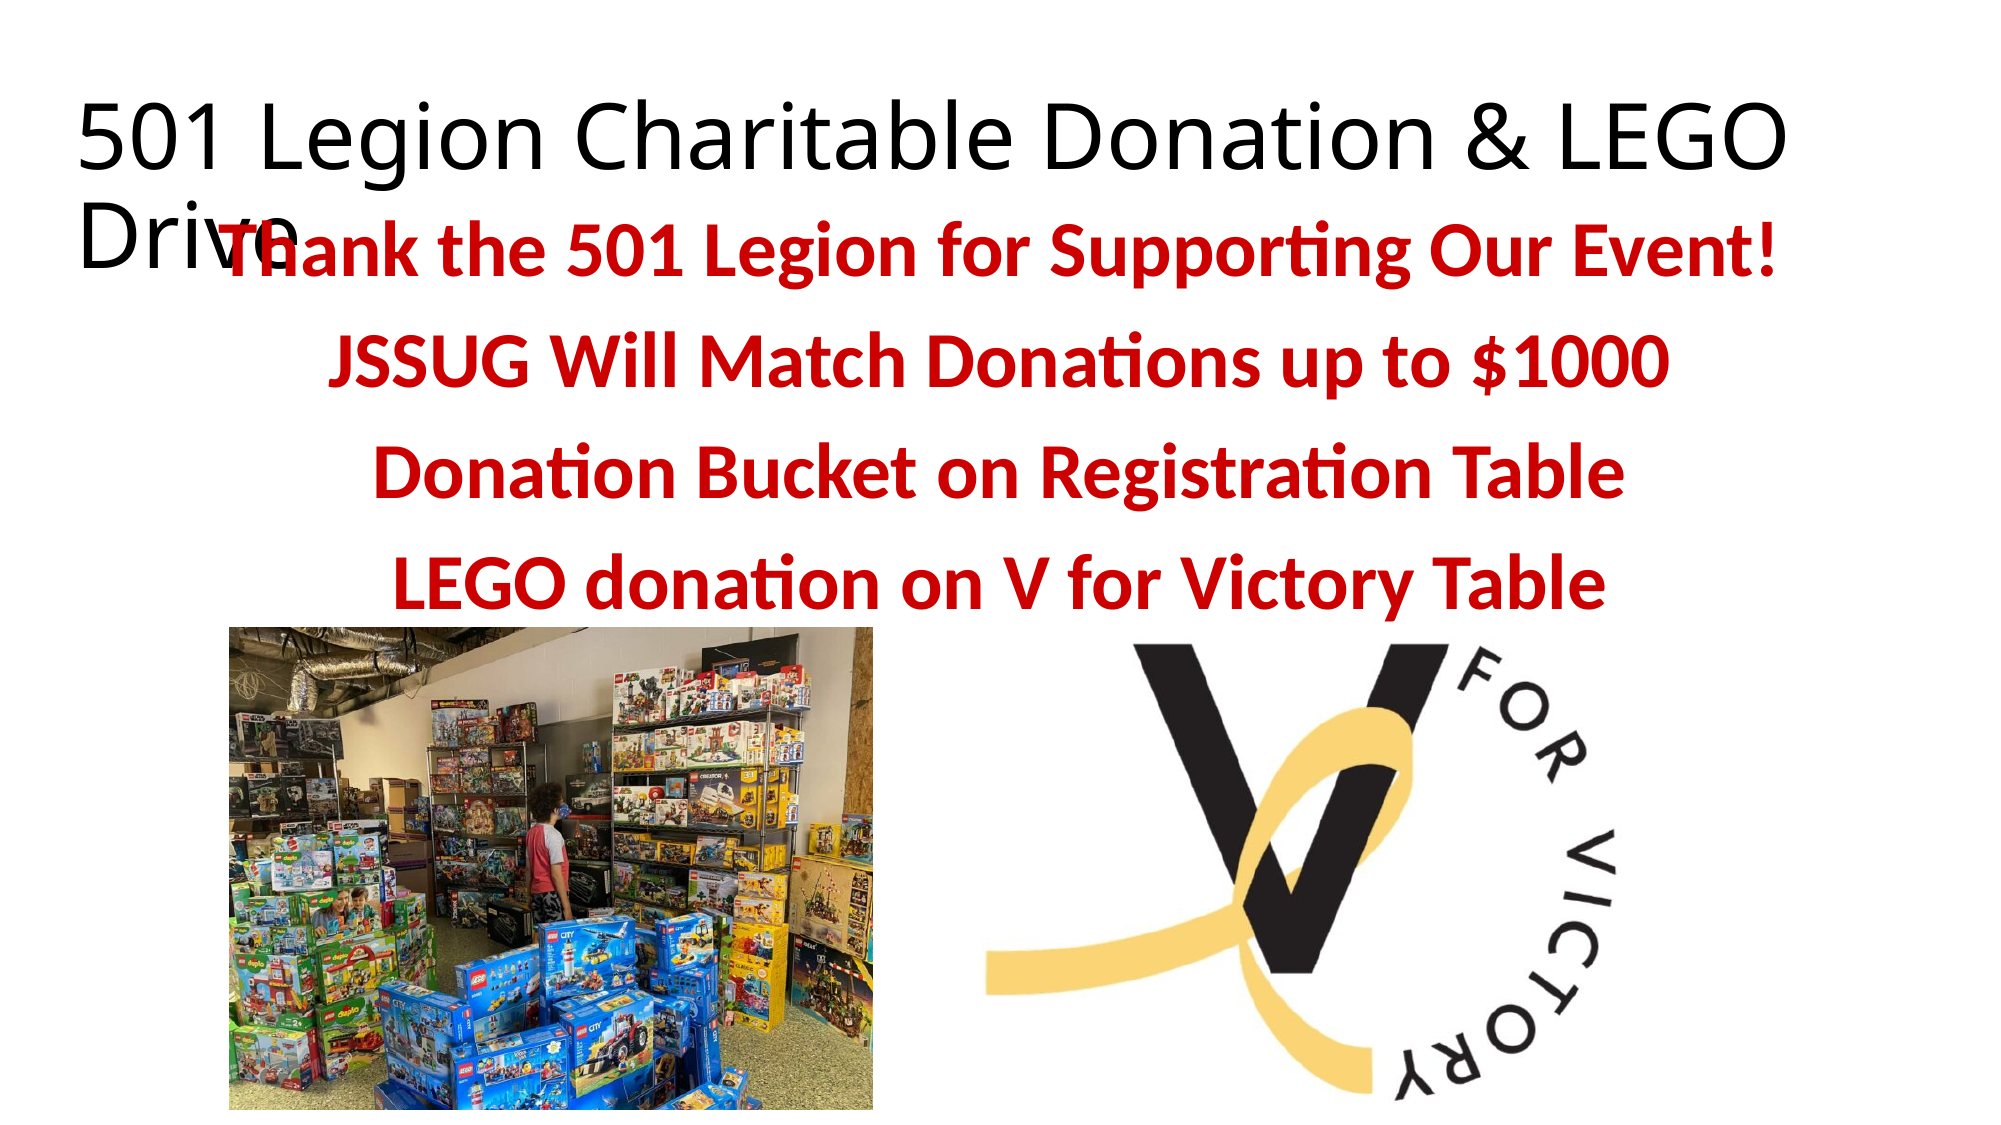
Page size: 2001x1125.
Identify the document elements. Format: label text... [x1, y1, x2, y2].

picture [228, 626, 873, 1110]
text_box Thank the 501 Legion for Supporting Our Event! JSSUG Will Match Donations up to $1000 Donation Bucket on Registration Table LEGO donation on V for Victory Table [62, 189, 1938, 696]
title 501 Legion Charitable Donation & LEGO Drive [60, 80, 1938, 299]
picture [980, 546, 1625, 1125]
